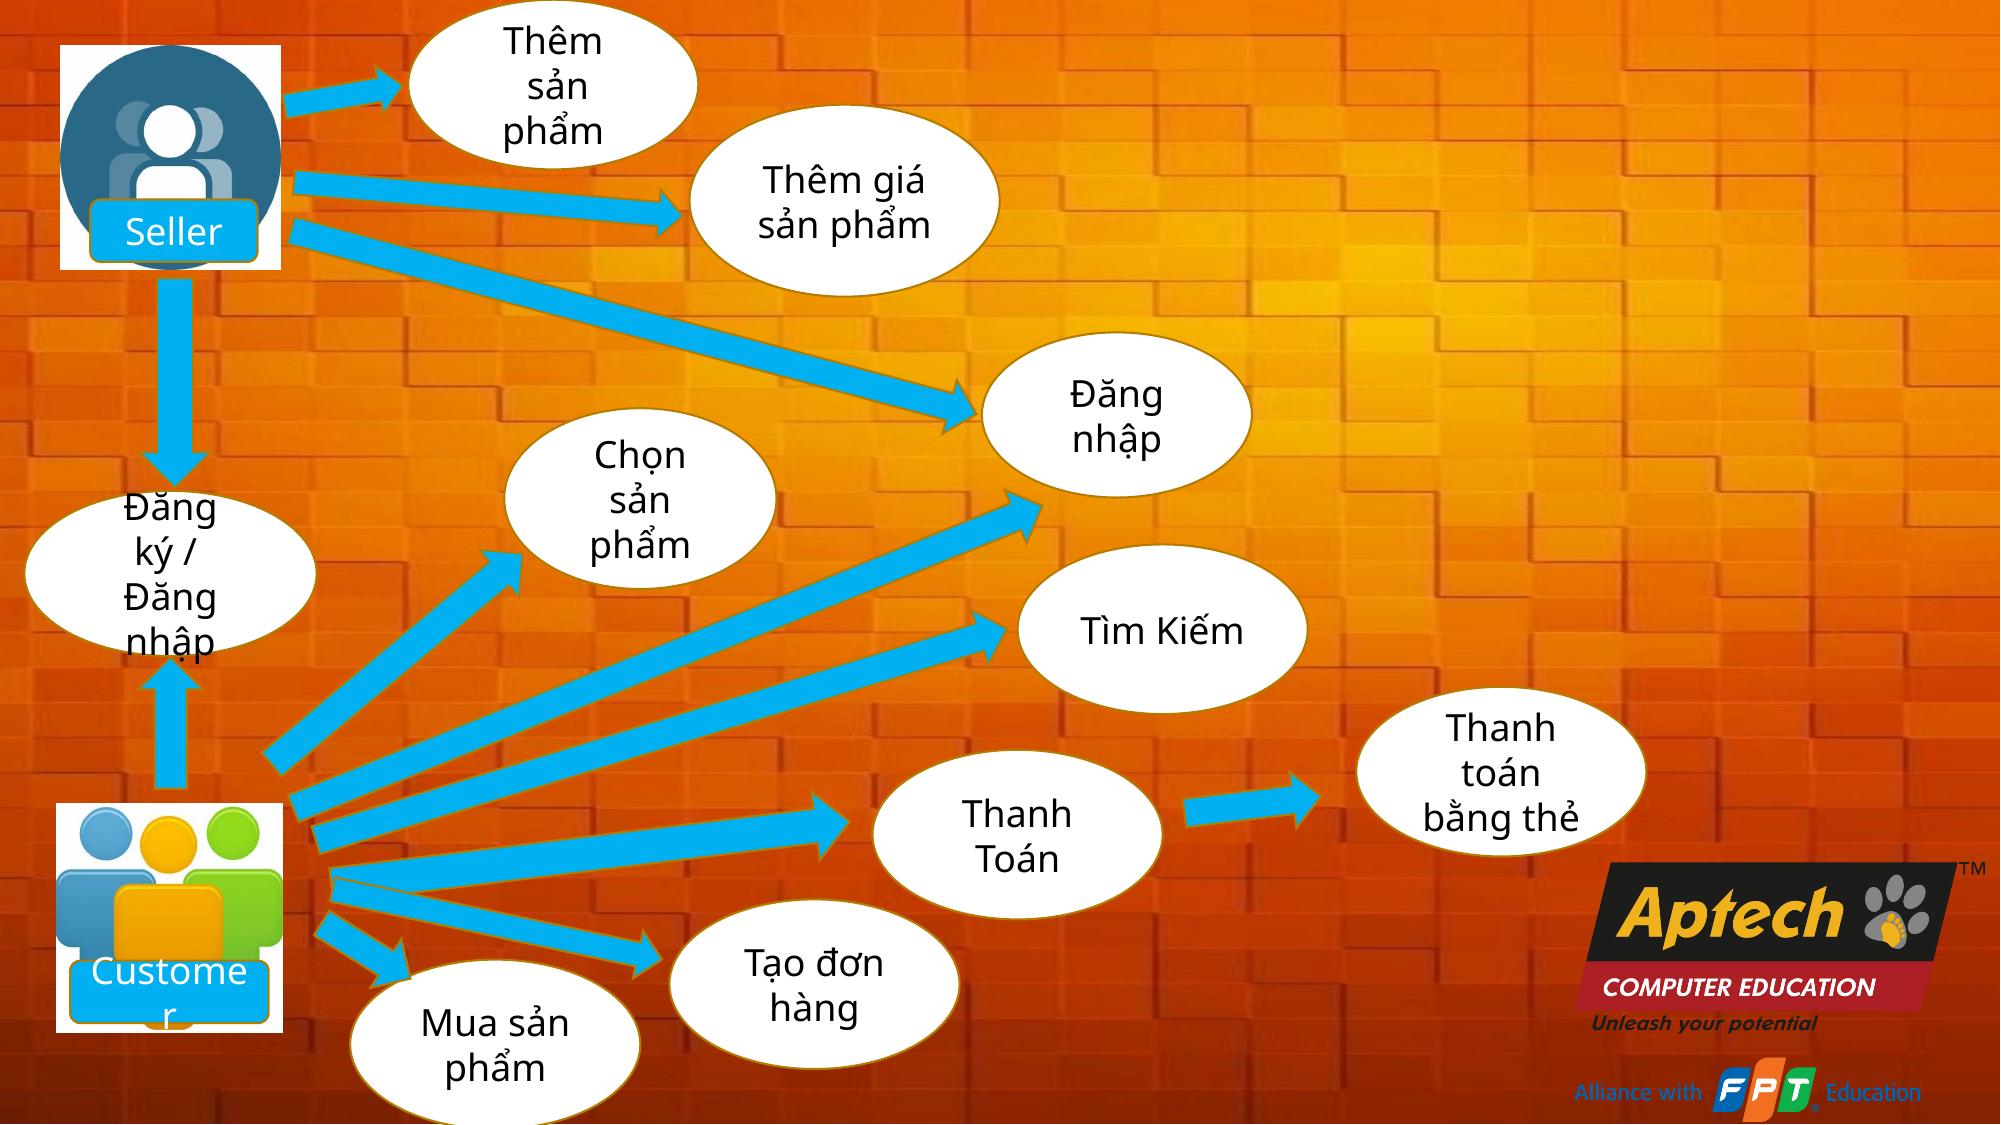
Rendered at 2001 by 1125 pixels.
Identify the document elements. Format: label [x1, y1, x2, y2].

picture [60, 45, 281, 270]
list [0, 0, 2000, 1125]
picture [1555, 855, 2000, 1125]
picture [56, 803, 283, 1033]
